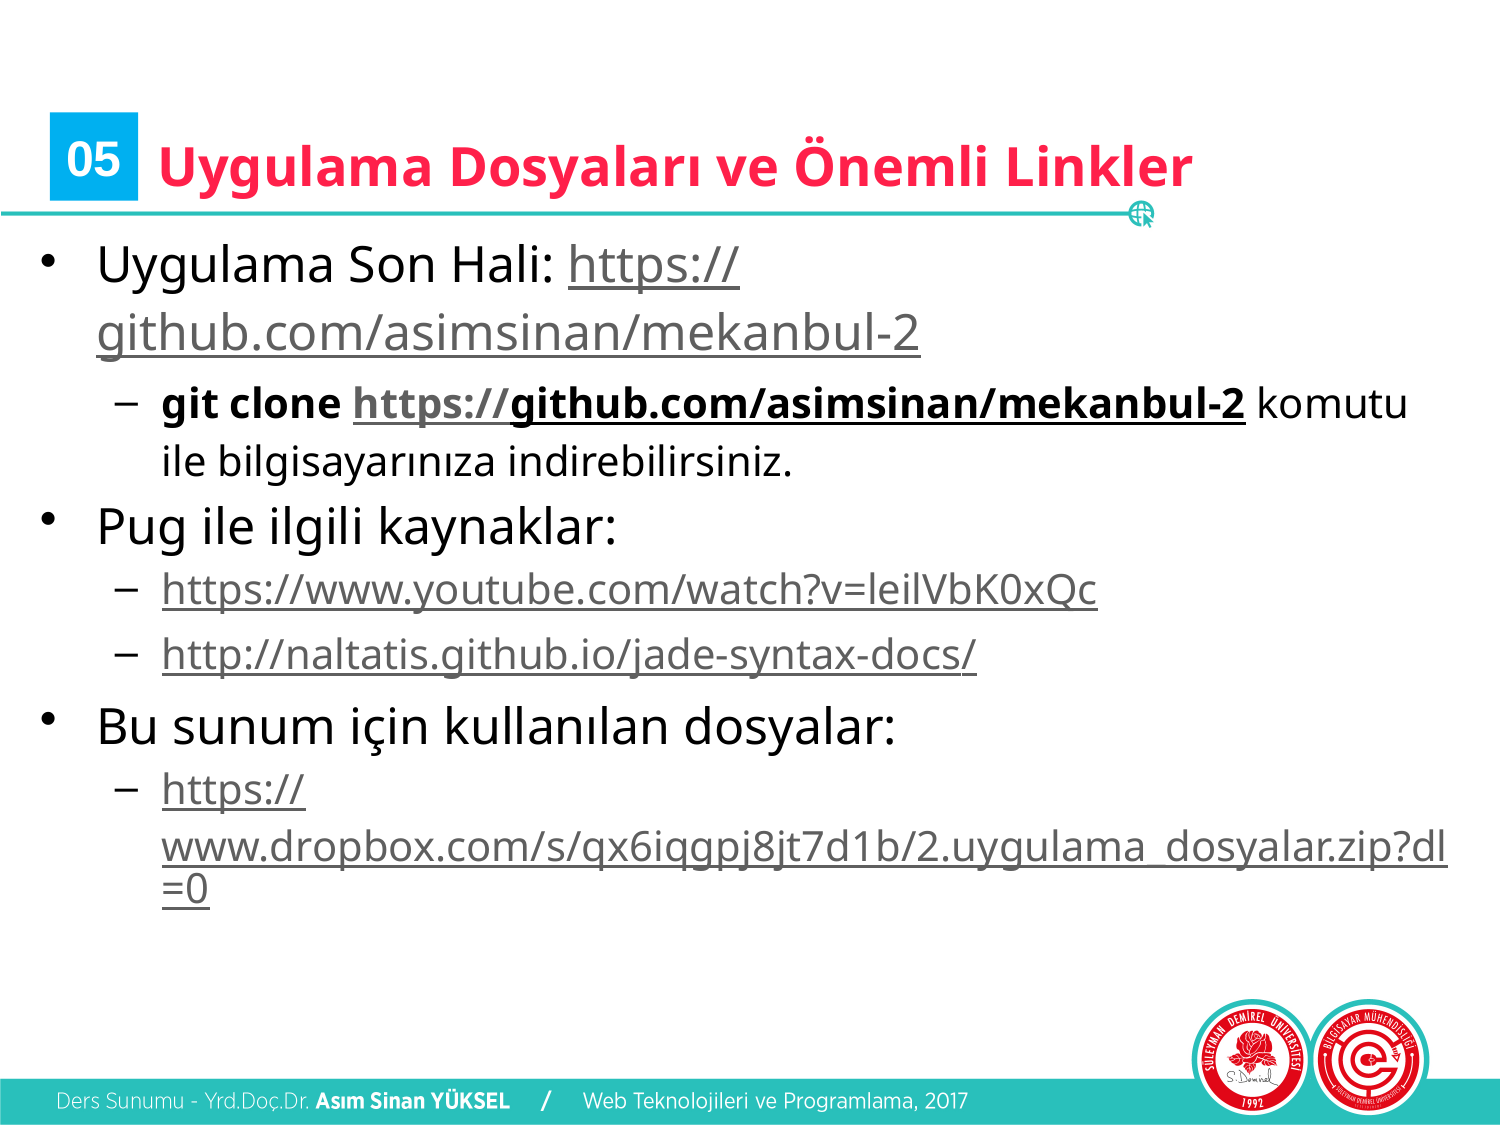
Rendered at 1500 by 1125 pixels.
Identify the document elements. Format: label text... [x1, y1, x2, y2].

list Uygulama Son Hali: https://github.com/asimsinan/mekanbul-2 git clone https://github.com/asimsinan/mekanbul-2 komutu ile bilgisayarınıza indirebilirsiniz. Pug ile ilgili kaynaklar: https://www.youtube.com/watch?v=leilVbK0xQc http://naltatis.github.io/jade-syntax-docs/ Bu sunum için kullanılan dosyalar: https://www.dropbox.com/s/qx6iqgpj8jt7d1b/2.uygulama_dosyalar.zip?dl=0 [24, 224, 1475, 1075]
text_box 05 [49, 112, 139, 201]
picture [0, 0, 1500, 1125]
title Uygulama Dosyaları ve Önemli Linkler [142, 58, 1330, 205]
